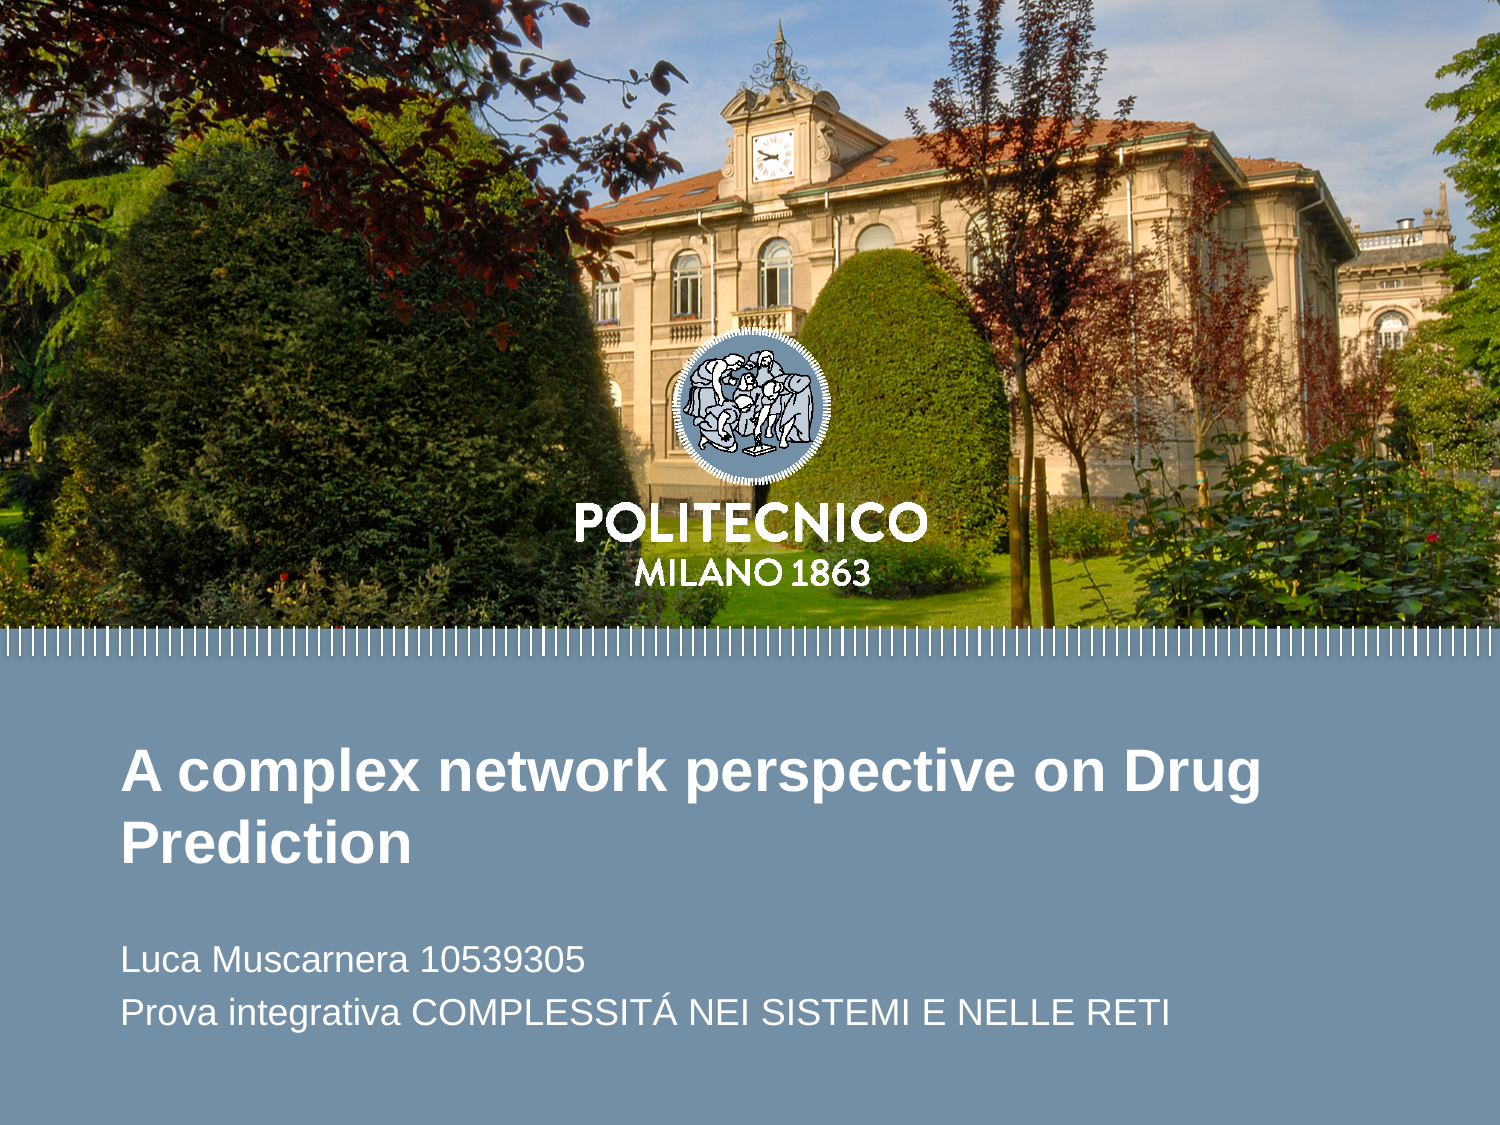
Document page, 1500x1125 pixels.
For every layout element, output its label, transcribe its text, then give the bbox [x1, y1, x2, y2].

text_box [7, 625, 1491, 656]
text_box Luca Muscarnera 10539305 Prova integrativa COMPLESSITÁ NEI SISTEMI E NELLE RETI [105, 927, 1466, 1125]
text_box A complex network perspective on Drug Prediction [105, 723, 1381, 883]
picture [0, 0, 1500, 681]
text_box [0, 688, 1500, 1125]
